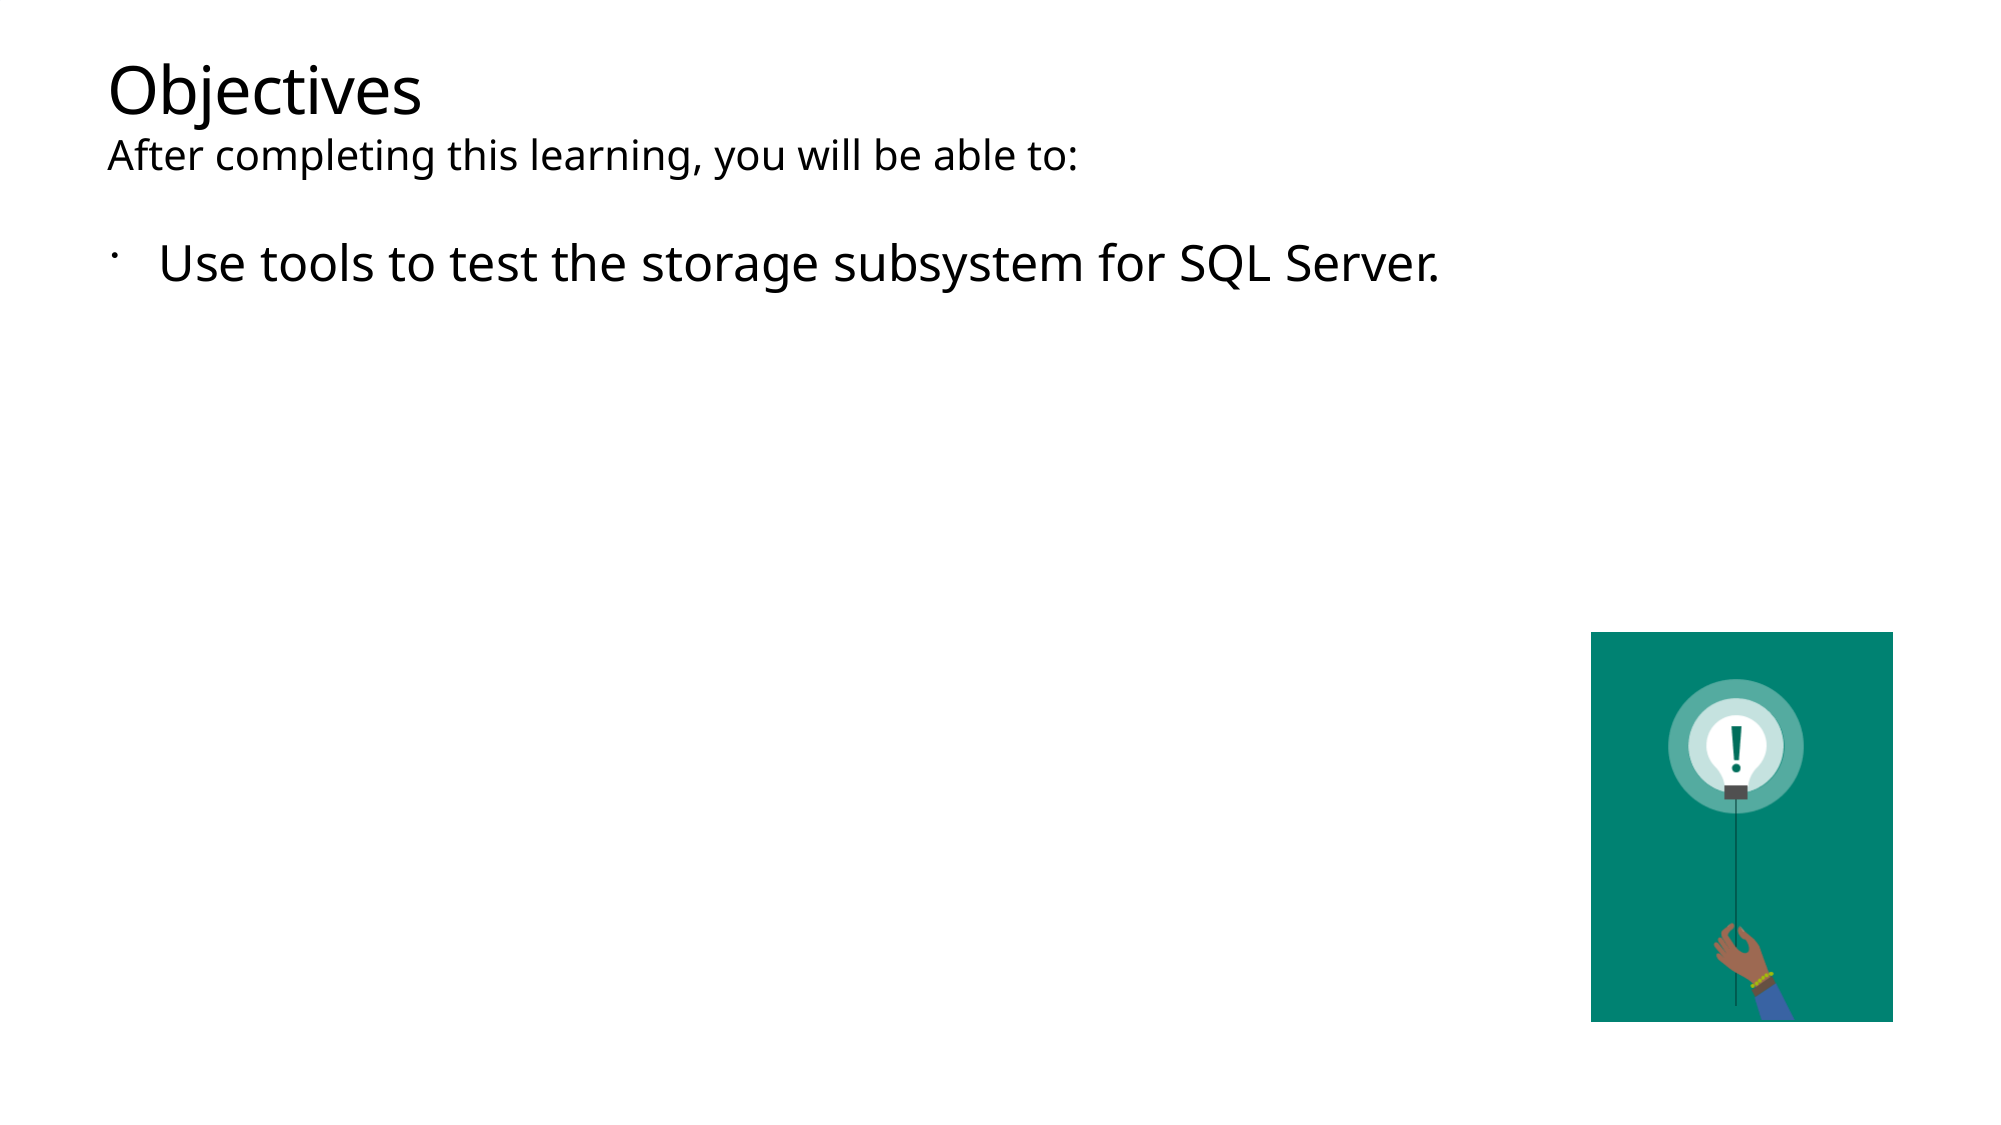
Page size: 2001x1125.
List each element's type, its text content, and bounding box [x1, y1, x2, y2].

picture [1591, 632, 1893, 1022]
list Use tools to test the storage subsystem for SQL Server. [107, 230, 1893, 1022]
subtitle After completing this learning, you will be able to: [107, 128, 1893, 205]
title Objectives [107, 52, 1893, 128]
